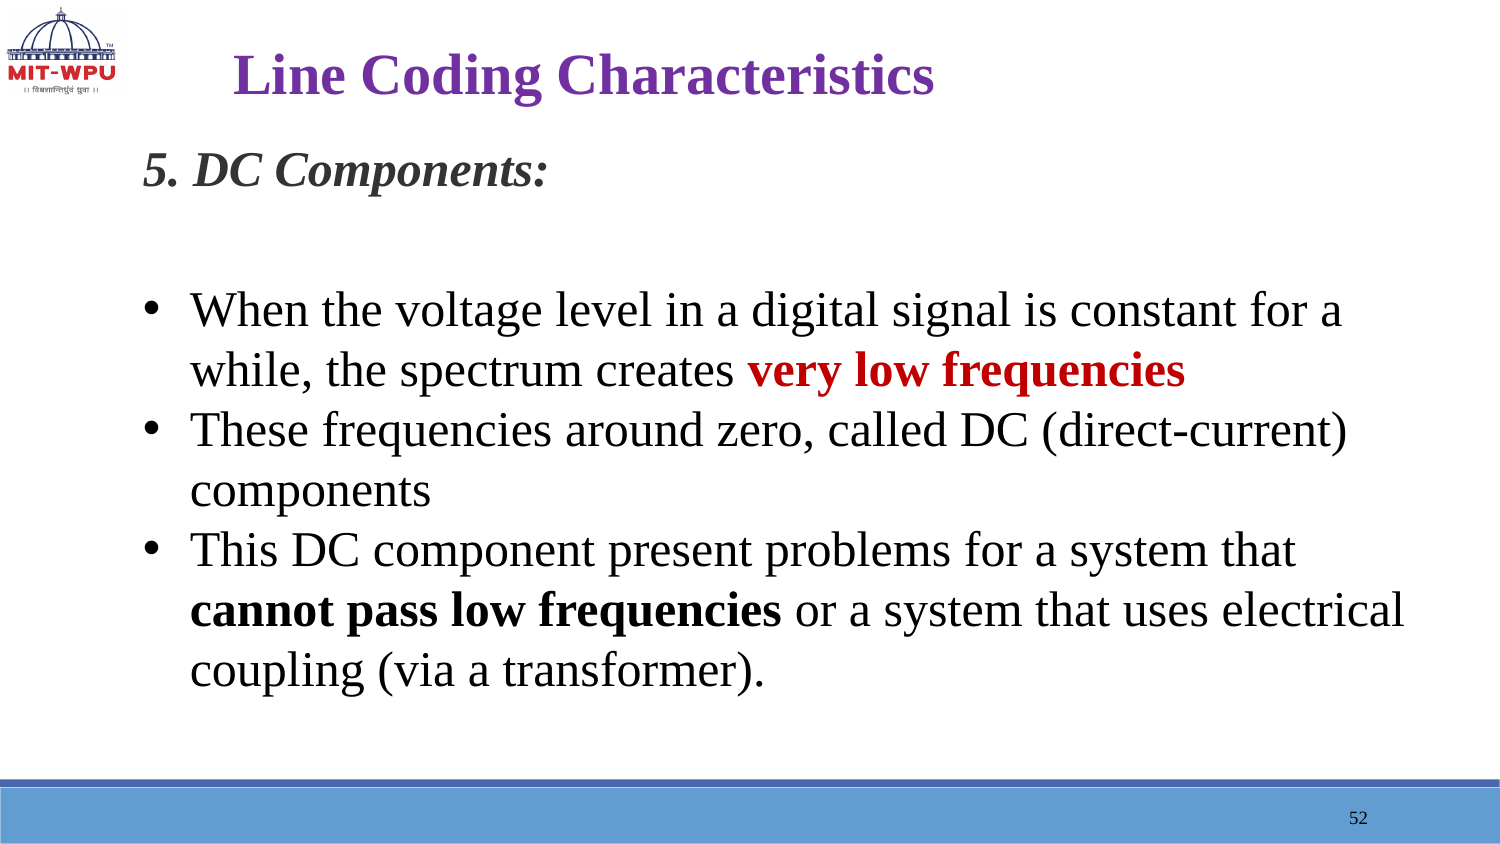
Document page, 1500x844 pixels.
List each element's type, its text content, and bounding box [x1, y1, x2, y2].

slide_number 52 [1218, 830, 1380, 840]
text_box Line Coding Characteristics [221, 30, 1426, 129]
picture [6, 7, 129, 95]
text_box 5. DC Components: When the voltage level in a digital signal is constant for a while, the spectrum creates very low frequencies These frequencies around zero, called DC (direct-current) components This DC component present problems for a system that cannot pass low frequencies or a system that uses electrical coupling (via a transformer). [128, 129, 1426, 830]
